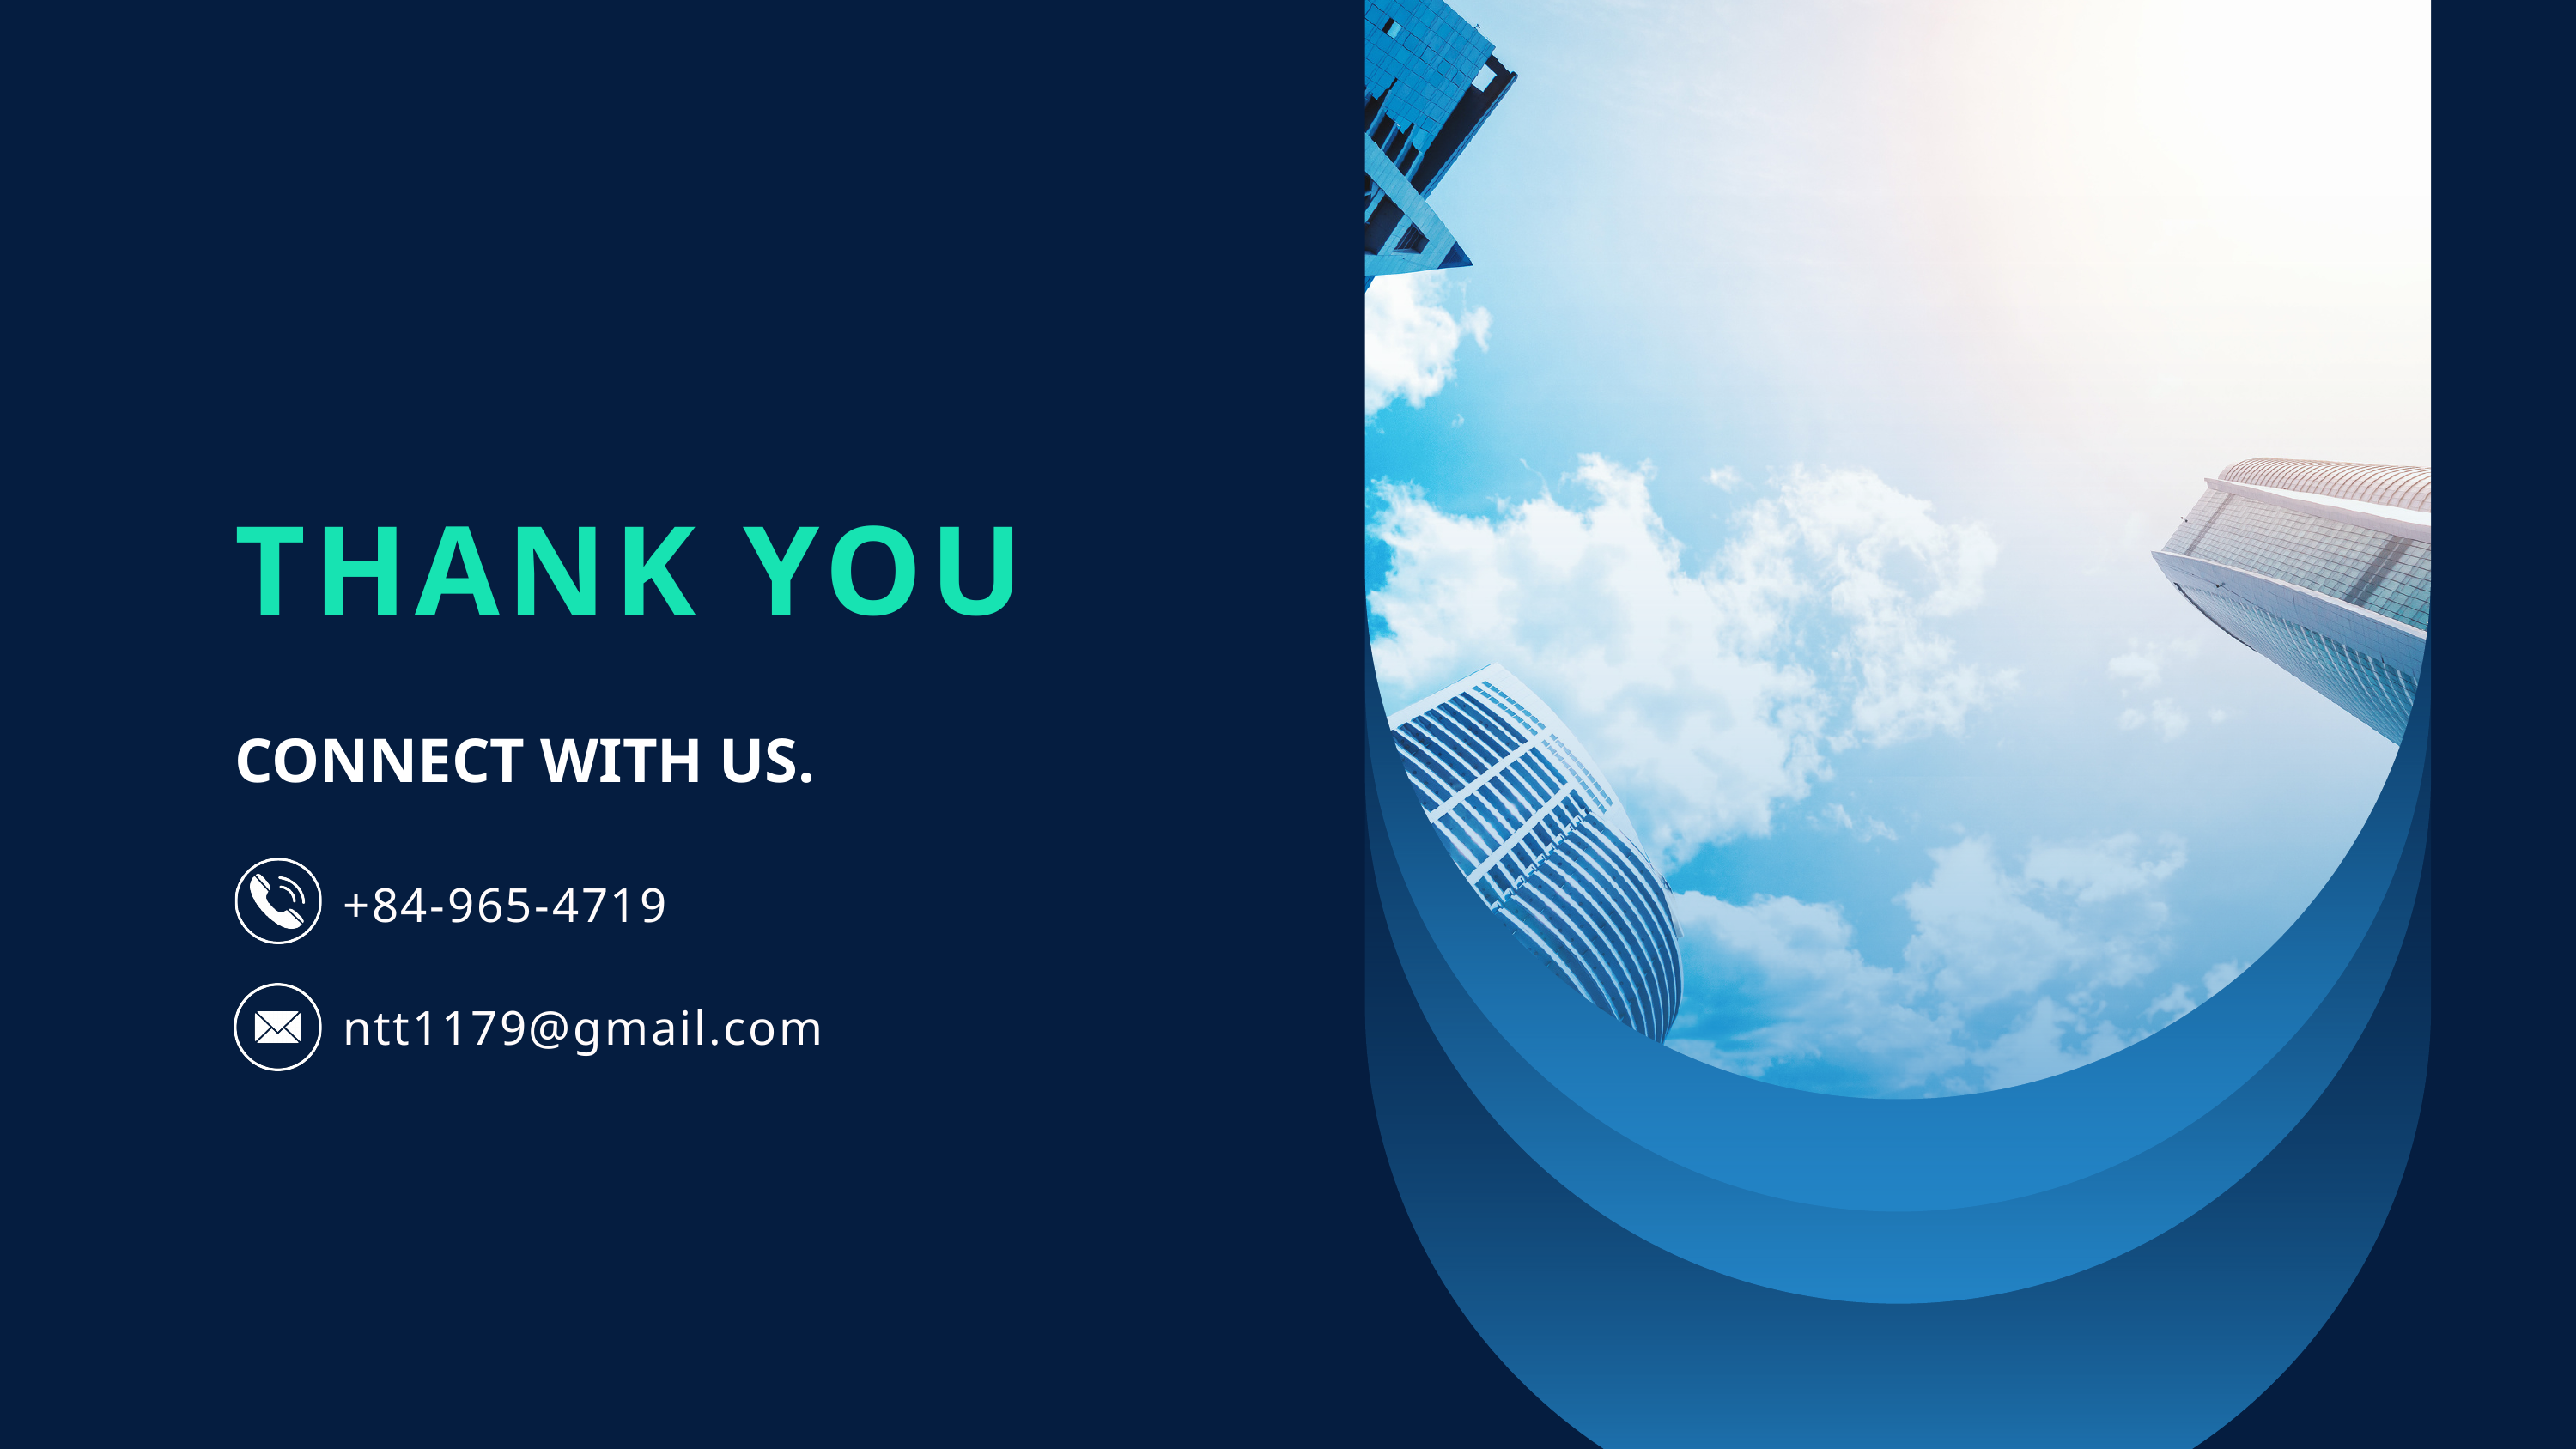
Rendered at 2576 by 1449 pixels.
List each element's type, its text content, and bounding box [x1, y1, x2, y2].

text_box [1364, 1309, 2432, 1449]
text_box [1364, 0, 2432, 195]
text_box CONNECT WITH US. [234, 711, 1359, 795]
text_box +84-965-4719 [343, 876, 739, 932]
text_box [234, 983, 322, 1071]
text_box ntt1179@gmail.com [343, 997, 1042, 1055]
text_box [234, 858, 322, 945]
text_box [1364, 195, 2432, 1304]
text_box THANK YOU [234, 467, 1043, 640]
